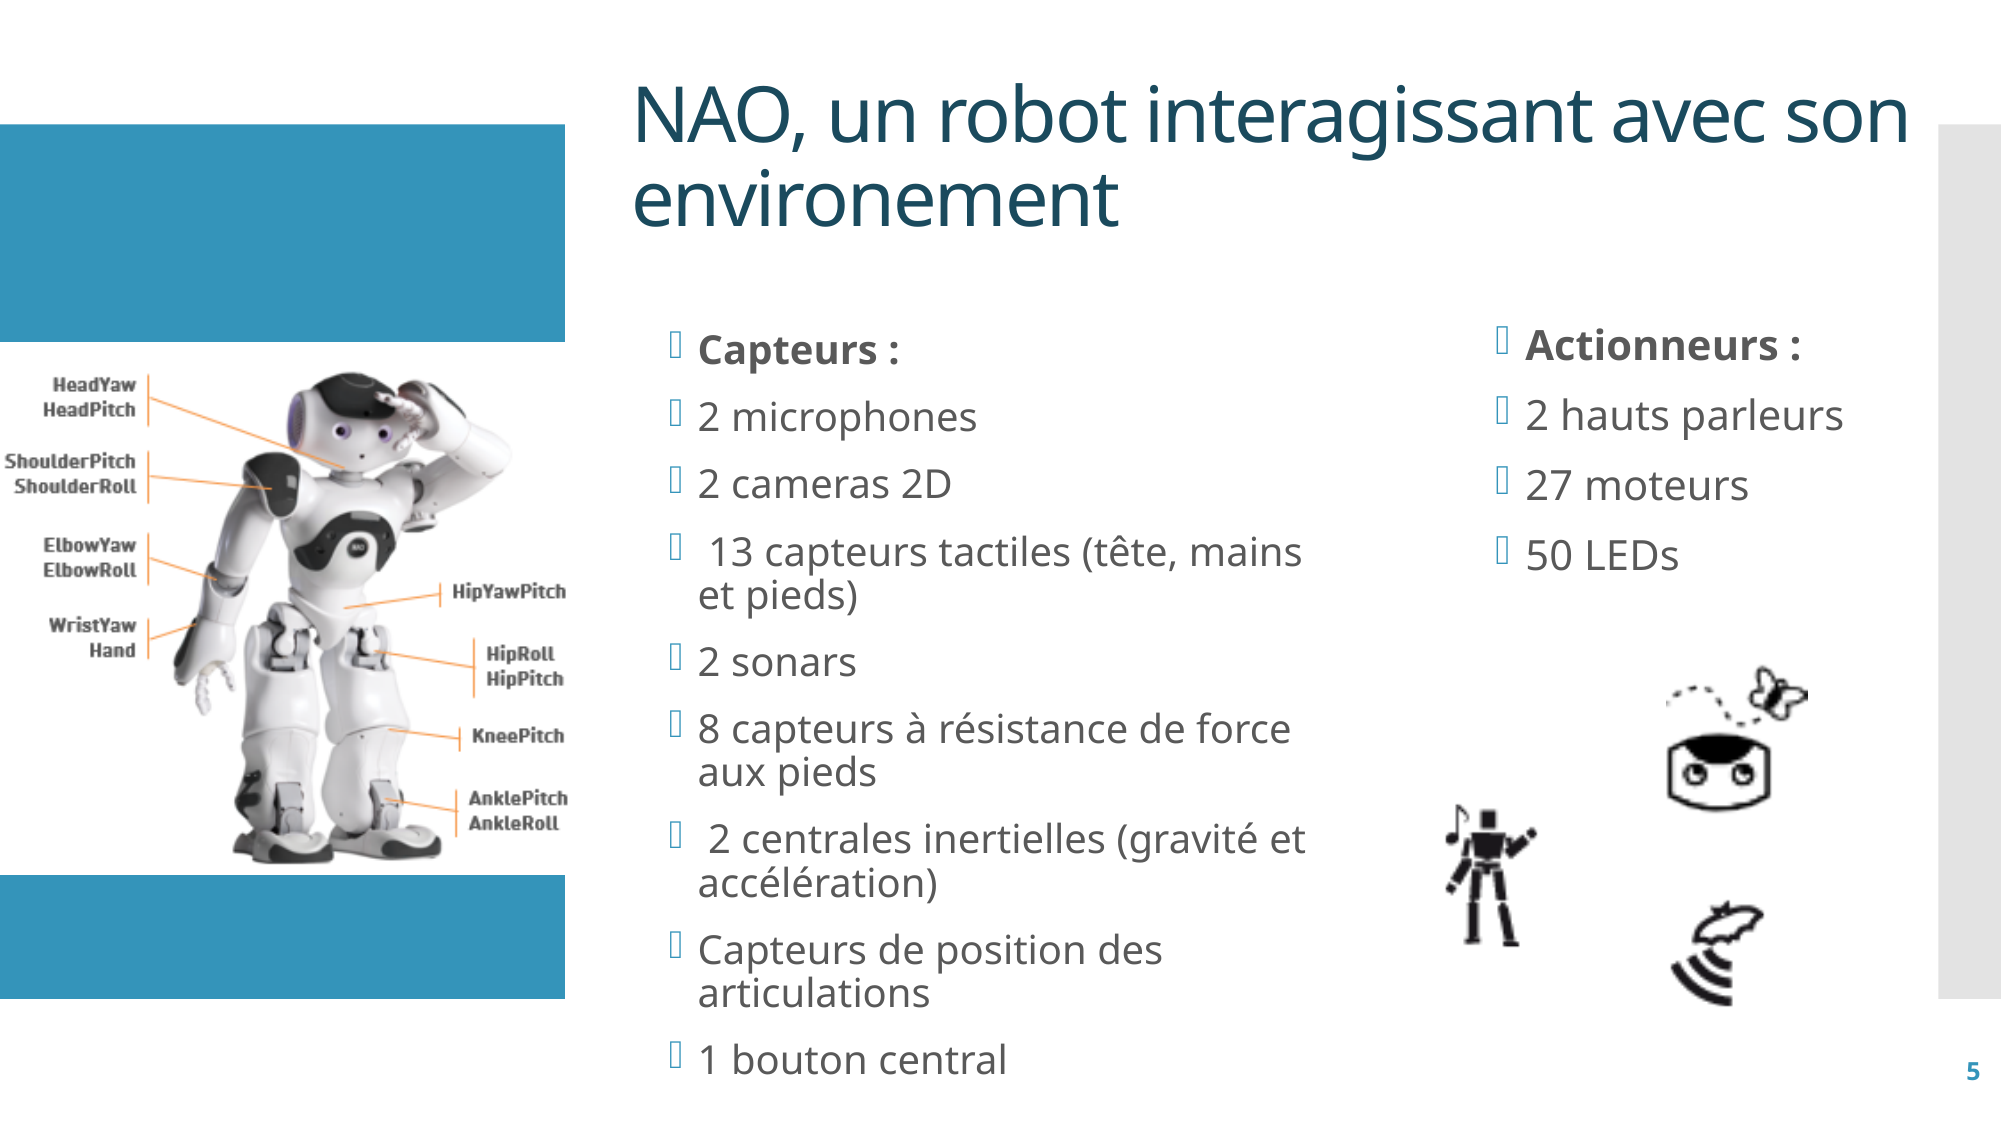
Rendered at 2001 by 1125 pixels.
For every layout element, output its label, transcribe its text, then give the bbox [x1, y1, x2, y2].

slide_number 5 [1744, 1042, 1996, 1103]
text_box Actionneurs : 2 hauts parleurs 27 moteurs 50 LEDs [1480, 66, 2000, 907]
picture [1666, 874, 1773, 1034]
picture [1666, 644, 1808, 857]
list Capteurs : 2 microphones 2 cameras 2D 13 capteurs tactiles (tête, mains et pieds) 2 sonars 8 capteurs à résistance de force aux pieds 2 centrales inertielles (gravité et accélération) Capteurs de position des articulations 1 bouton central [653, 322, 1347, 1093]
title NAO, un robot interagissant avec son environement [615, 66, 1480, 251]
picture [1441, 796, 1546, 953]
picture [0, 342, 582, 875]
